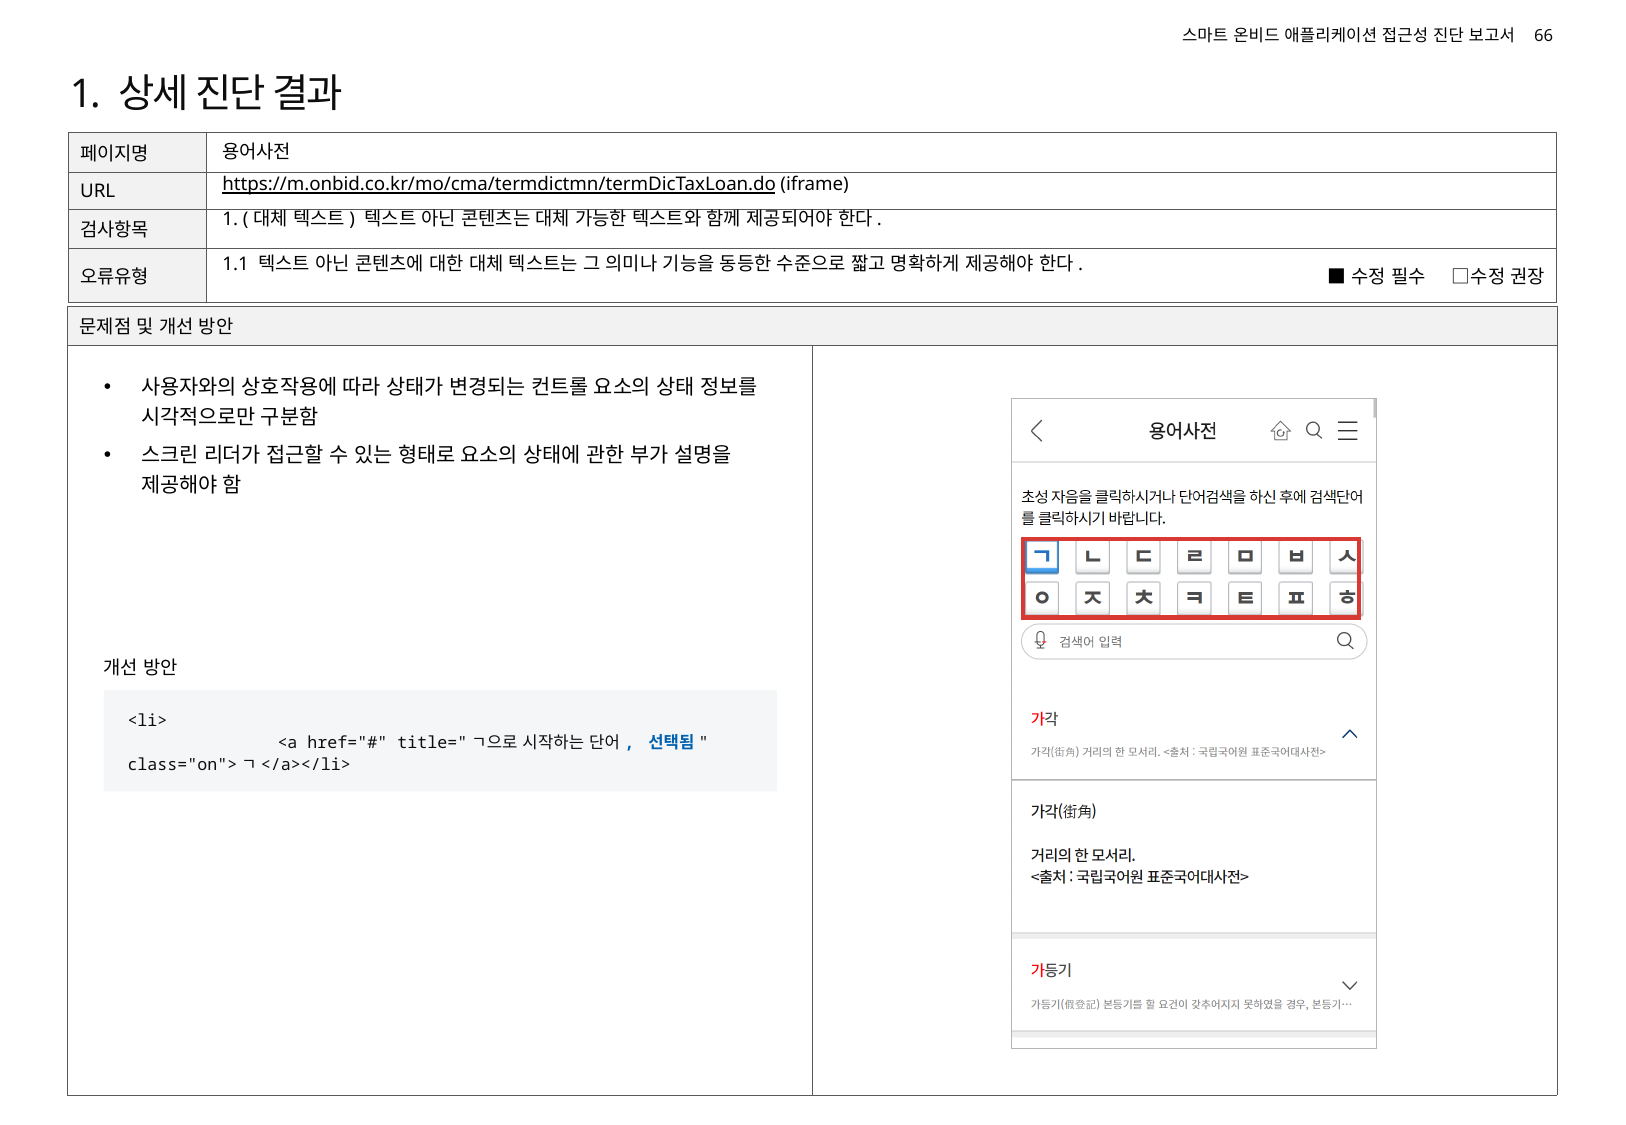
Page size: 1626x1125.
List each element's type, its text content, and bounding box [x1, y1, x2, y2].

list 1.1 텍스트 아닌 콘텐츠에 대한 대체 텍스트는 그 의미나 기능을 동등한 수준으로 짧고 명확하게 제공해야 한다. [207, 235, 1293, 291]
list https://m.onbid.co.kr/mo/cma/termdictmn/termDicTaxLoan.do (iframe) [207, 167, 1557, 201]
list 용어사전 [207, 133, 1557, 167]
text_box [103, 655, 778, 792]
list 1. (대체 텍스트) 텍스트 아닌 콘텐츠는 대체 가능한 텍스트와 함께 제공되어야 한다. [207, 201, 1557, 236]
title 1. 상세 진단 결과 [69, 72, 1126, 117]
picture [1011, 398, 1377, 1049]
list 사용자와의 상호작용에 따라 상태가 변경되는 컨트롤 요소의 상태 정보를 시각적으로만 구분함 스크린 리더가 접근할 수 있는 형태로 요소의 상태에 관한 부가 설명을 제공해야 함 [103, 368, 778, 568]
